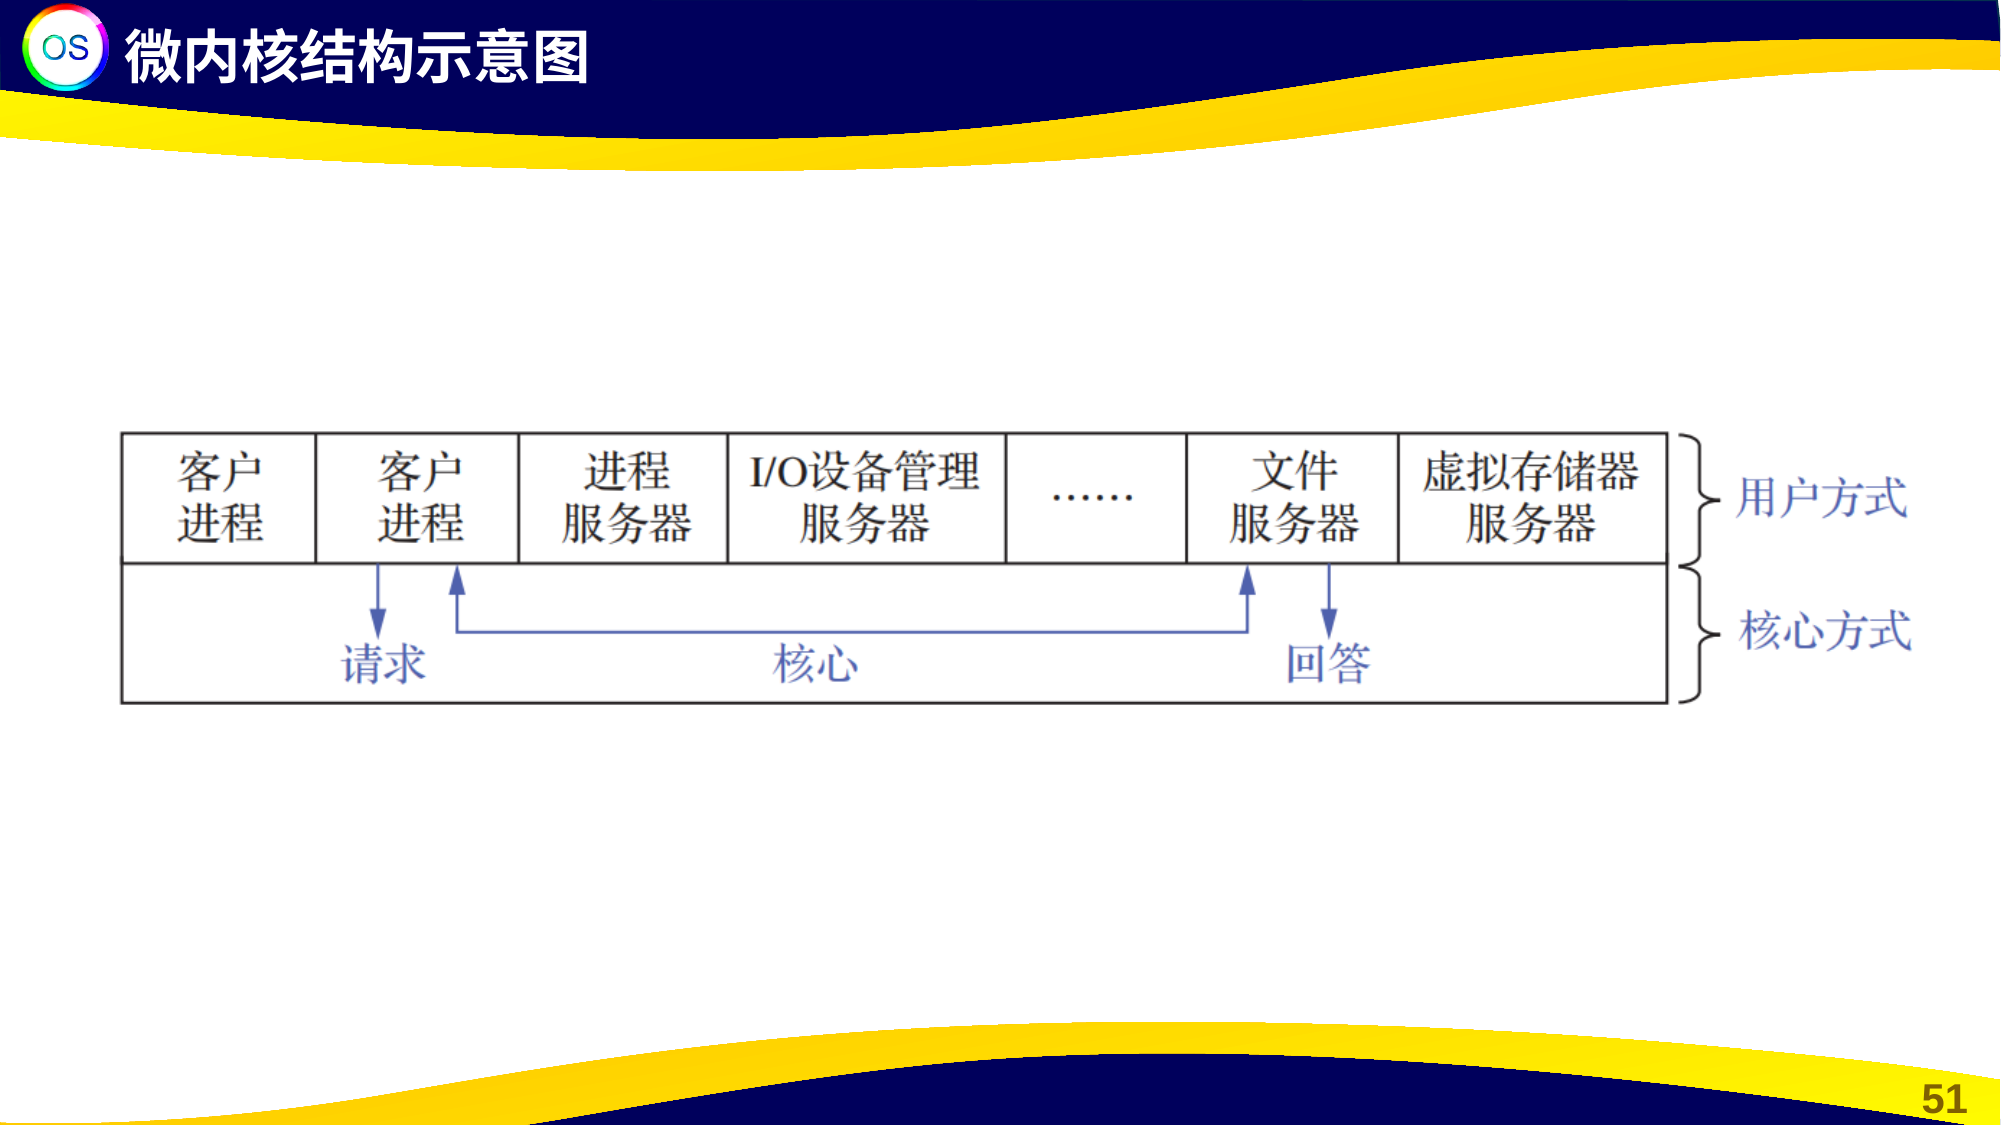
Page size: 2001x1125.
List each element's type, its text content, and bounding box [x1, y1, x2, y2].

text_box 微内核结构示意图 [109, 12, 1263, 98]
picture [75, 381, 1964, 744]
picture [22, 3, 109, 91]
